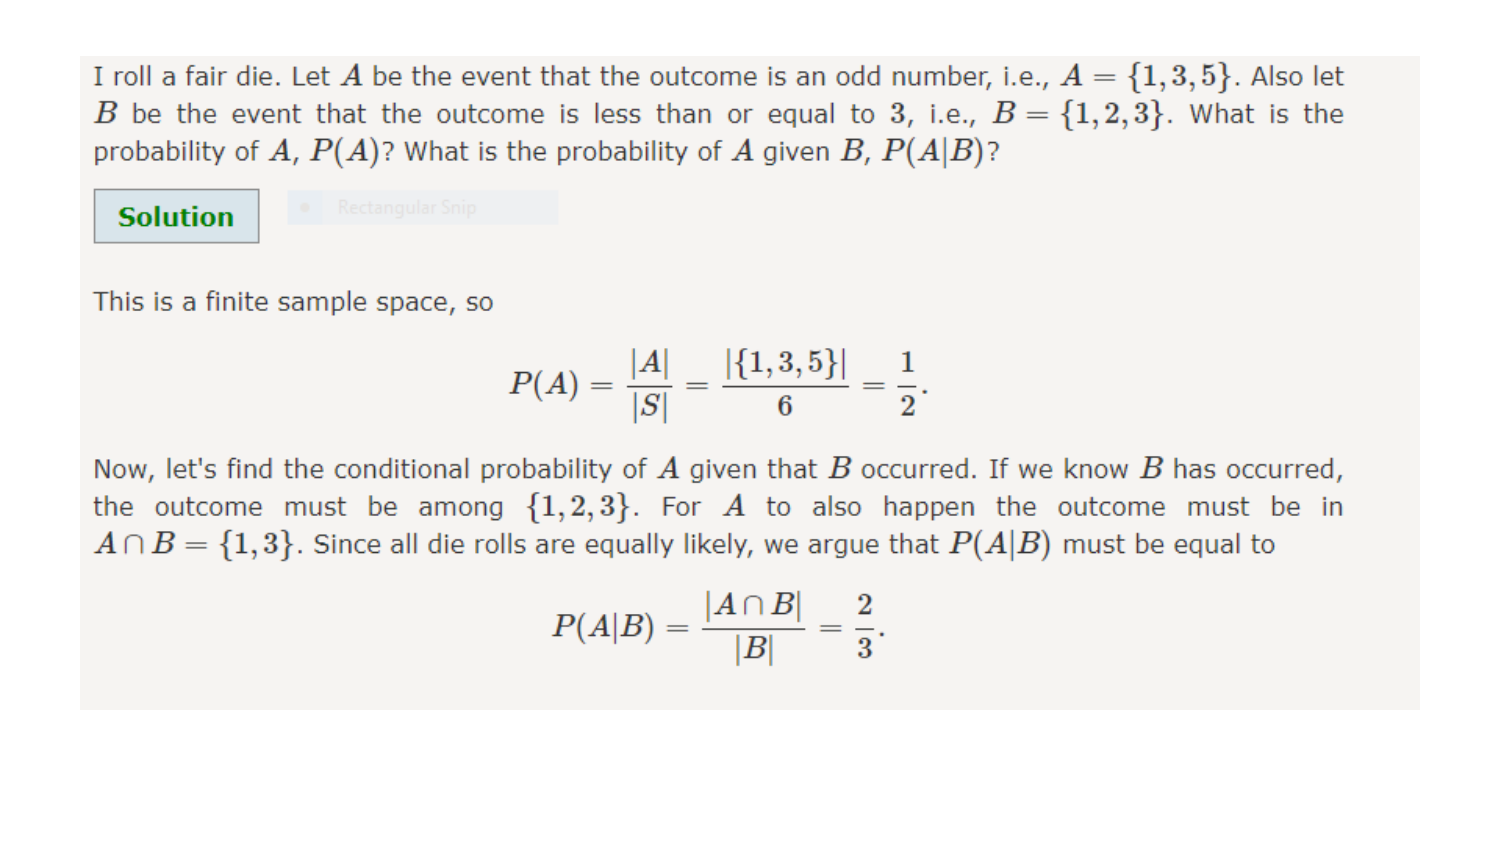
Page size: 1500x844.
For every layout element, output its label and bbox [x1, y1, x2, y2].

picture [80, 56, 1420, 710]
